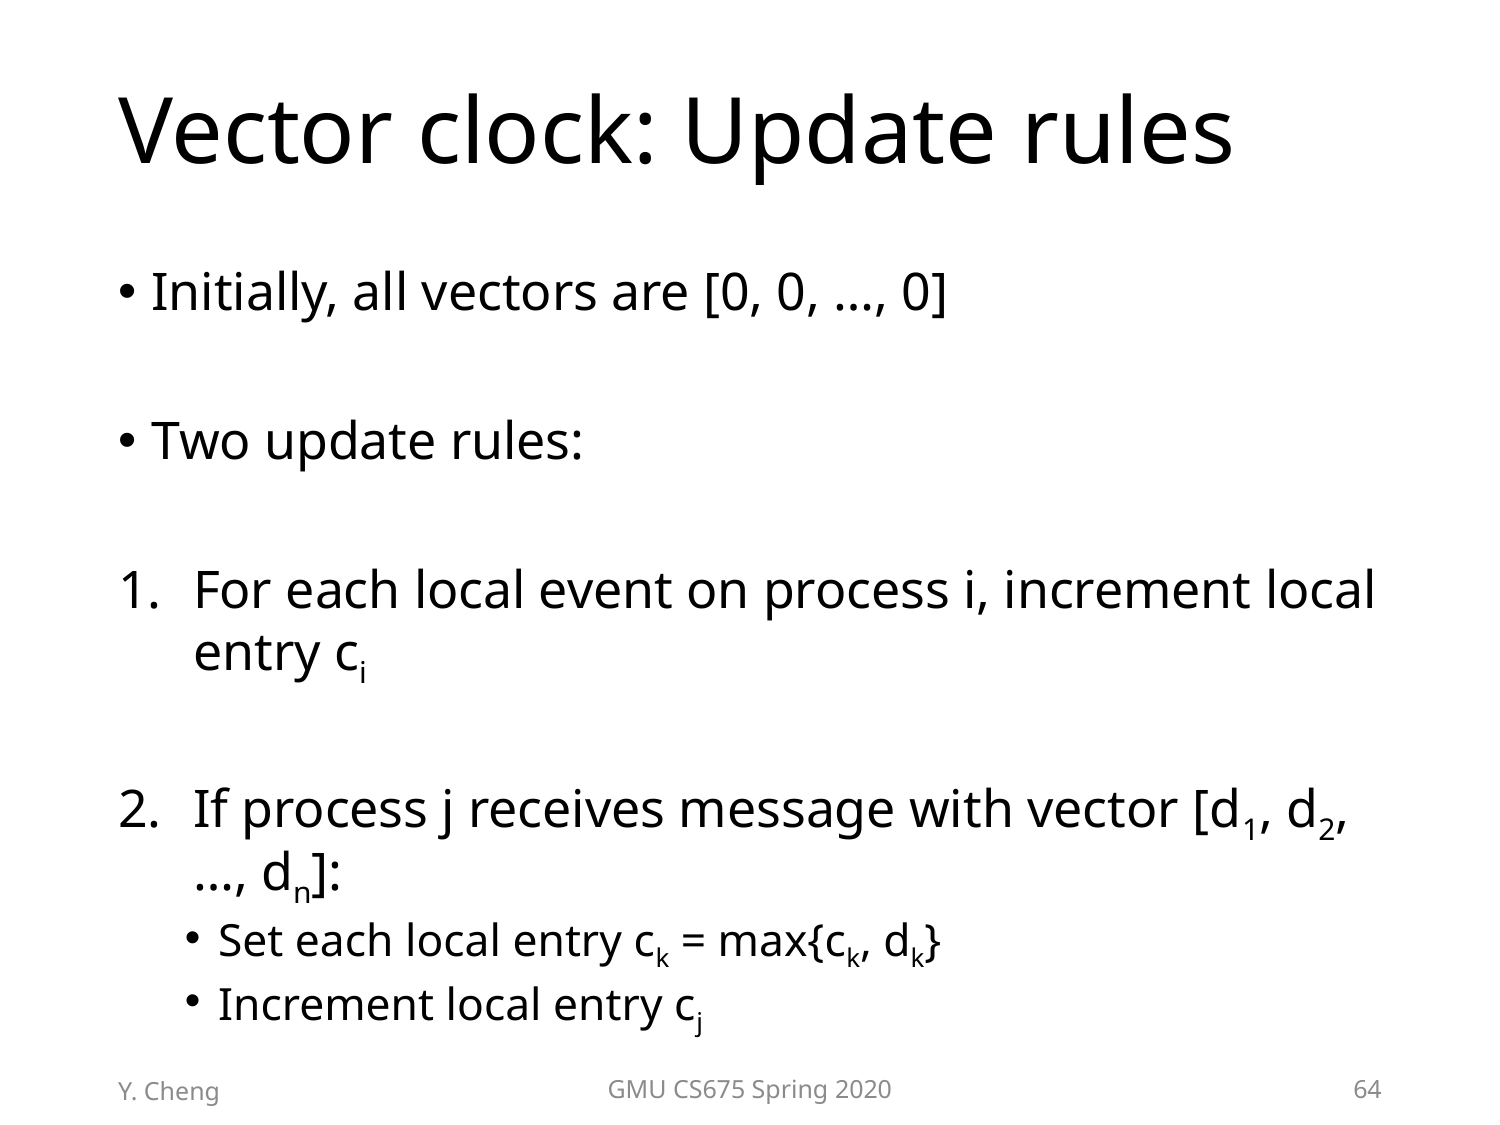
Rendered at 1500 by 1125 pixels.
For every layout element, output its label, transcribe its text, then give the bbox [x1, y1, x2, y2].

slide_number 64 [1059, 1060, 1397, 1121]
slide_number Y. Cheng [103, 1060, 441, 1121]
list Initially, all vectors are [0, 0, …, 0] Two update rules: For each local event on process i, increment local entry ci If process j receives message with vector [d1, d2, …, dn]: Set each local entry ck = max{ck, dk} Increment local entry cj [103, 258, 1397, 1045]
footer GMU CS675 Spring 2020 [496, 1060, 1004, 1121]
title Vector clock: Update rules [103, 25, 1397, 243]
